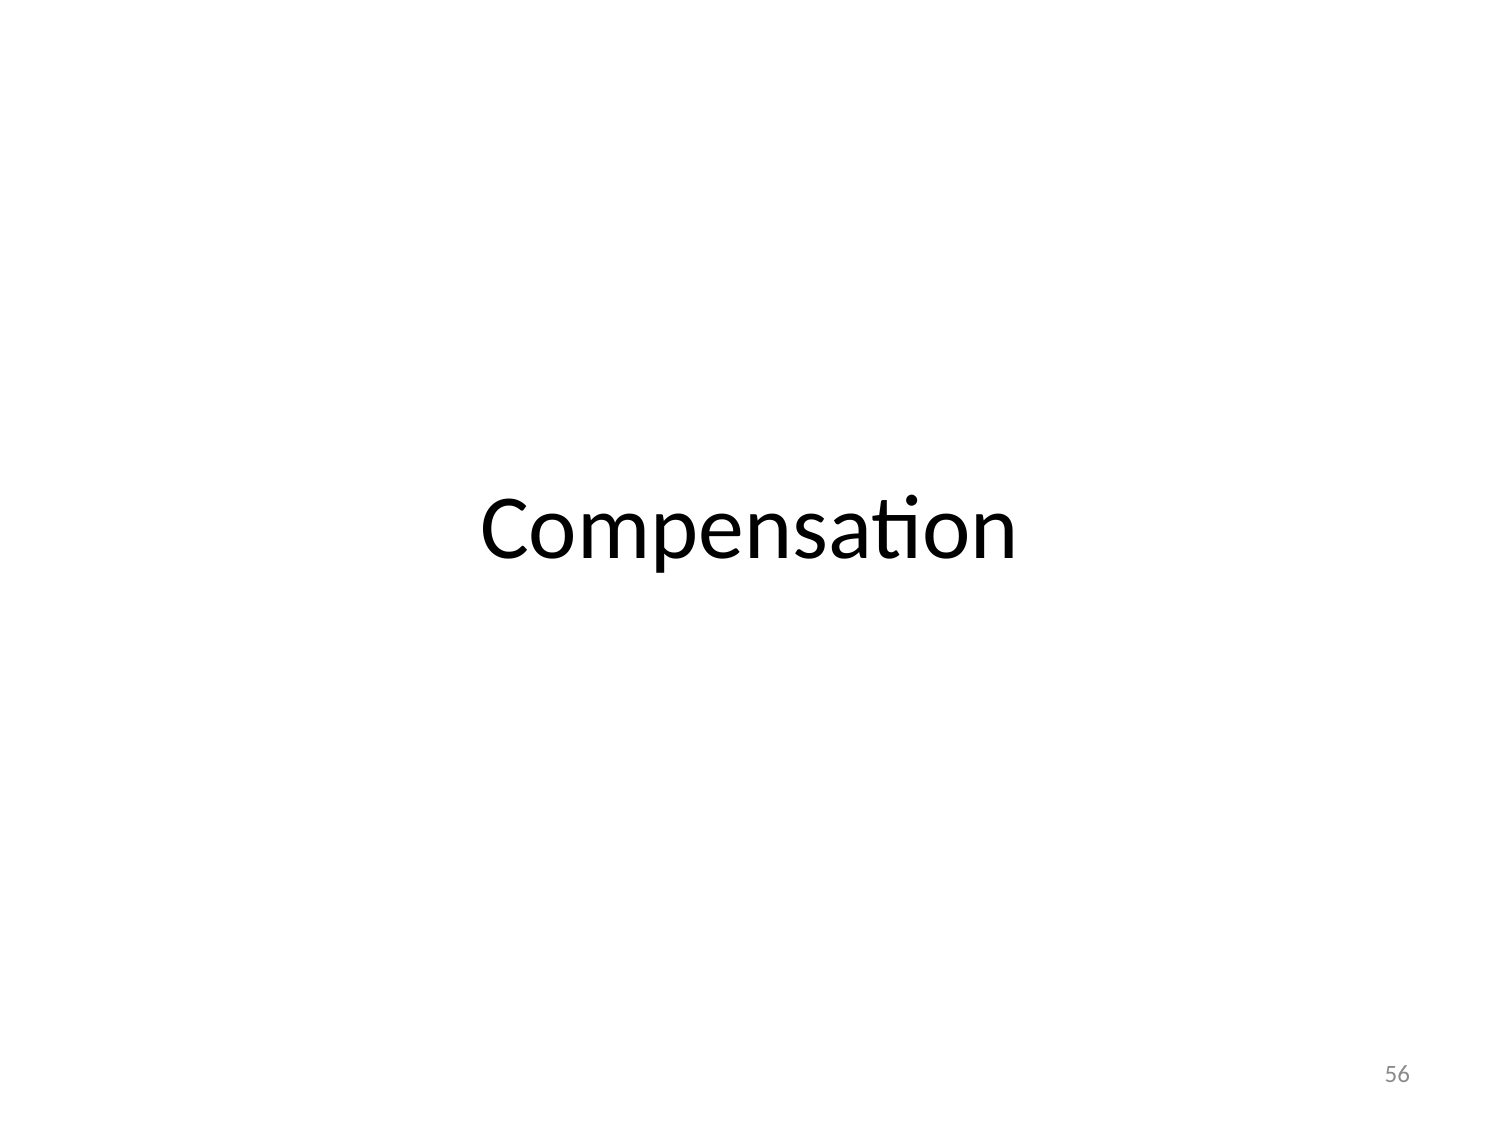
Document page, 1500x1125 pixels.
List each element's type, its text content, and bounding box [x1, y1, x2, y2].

text_box Compensation [52, 467, 1448, 551]
slide_number 56 [1074, 1042, 1425, 1103]
